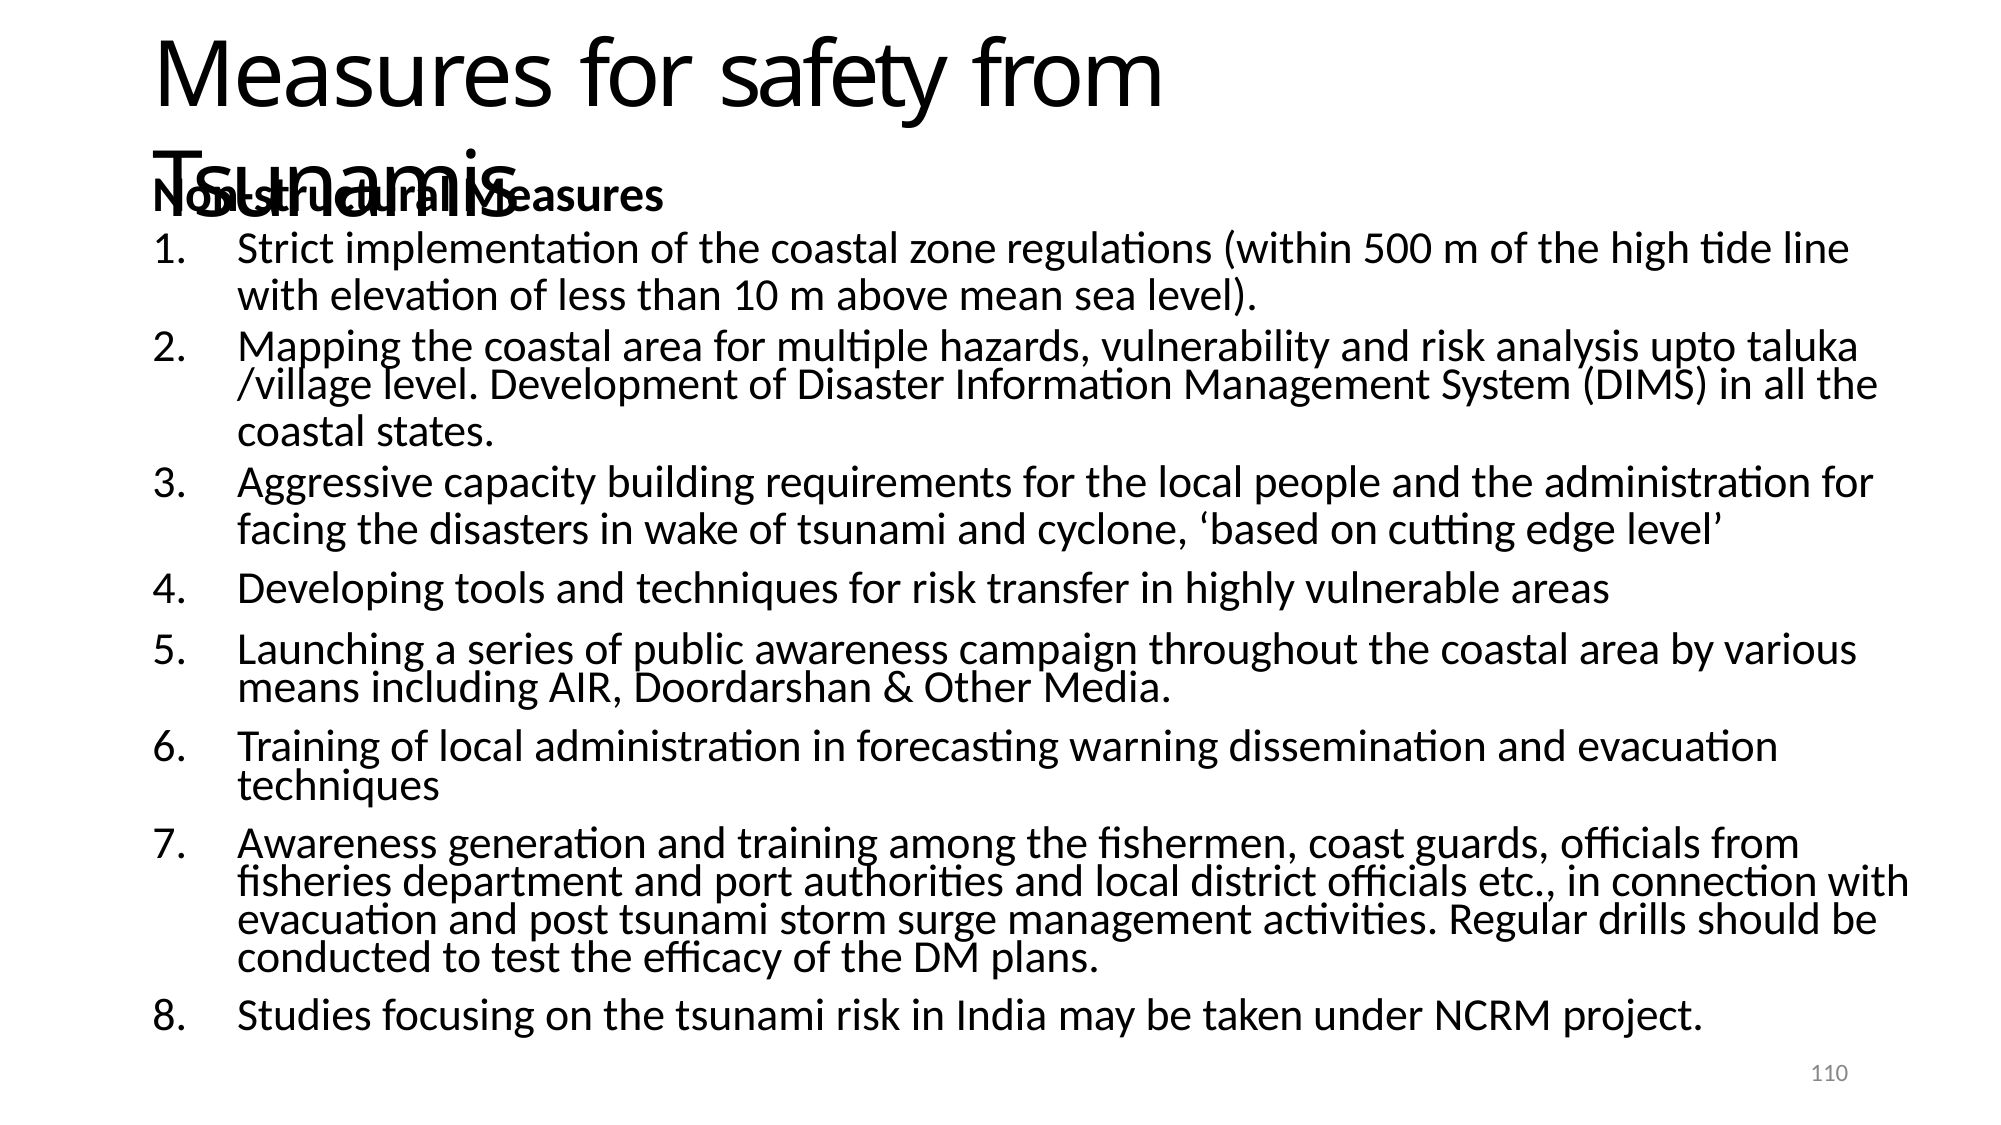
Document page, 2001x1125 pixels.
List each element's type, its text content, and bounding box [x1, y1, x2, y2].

title Measures for safety from Tsunamis [150, 12, 1415, 155]
text_box Non-structural Measures Strict implementation of the coastal zone regulations (within 500 m of the high tide line with elevation of less than 10 m above mean sea level). Mapping the coastal area for multiple hazards, vulnerability and risk analysis upto taluka /village level. Development of Disaster Information Management System (DIMS) in all the coastal states. Aggressive capacity building requirements for the local people and the administration for facing the disasters in wake of tsunami and cyclone, ‘based on cutting edge level’ Developing tools and techniques for risk transfer in highly vulnerable areas Launching a series of public awareness campaign throughout the coastal area by various means including AIR, Doordarshan & Other Media. Training of local administration in forecasting warning dissemination and evacuation techniques Awareness generation and training among the fishermen, coast guards, officials from fisheries department and port authorities and local district officials etc., in connection with evacuation and post tsunami storm surge management activities. Regular drills should be conducted to test the efficacy of the DM plans. Studies focusing on the tsunami risk in India may be taken under NCRM project. [150, 155, 1925, 1040]
slide_number 100 [1804, 1060, 1855, 1125]
